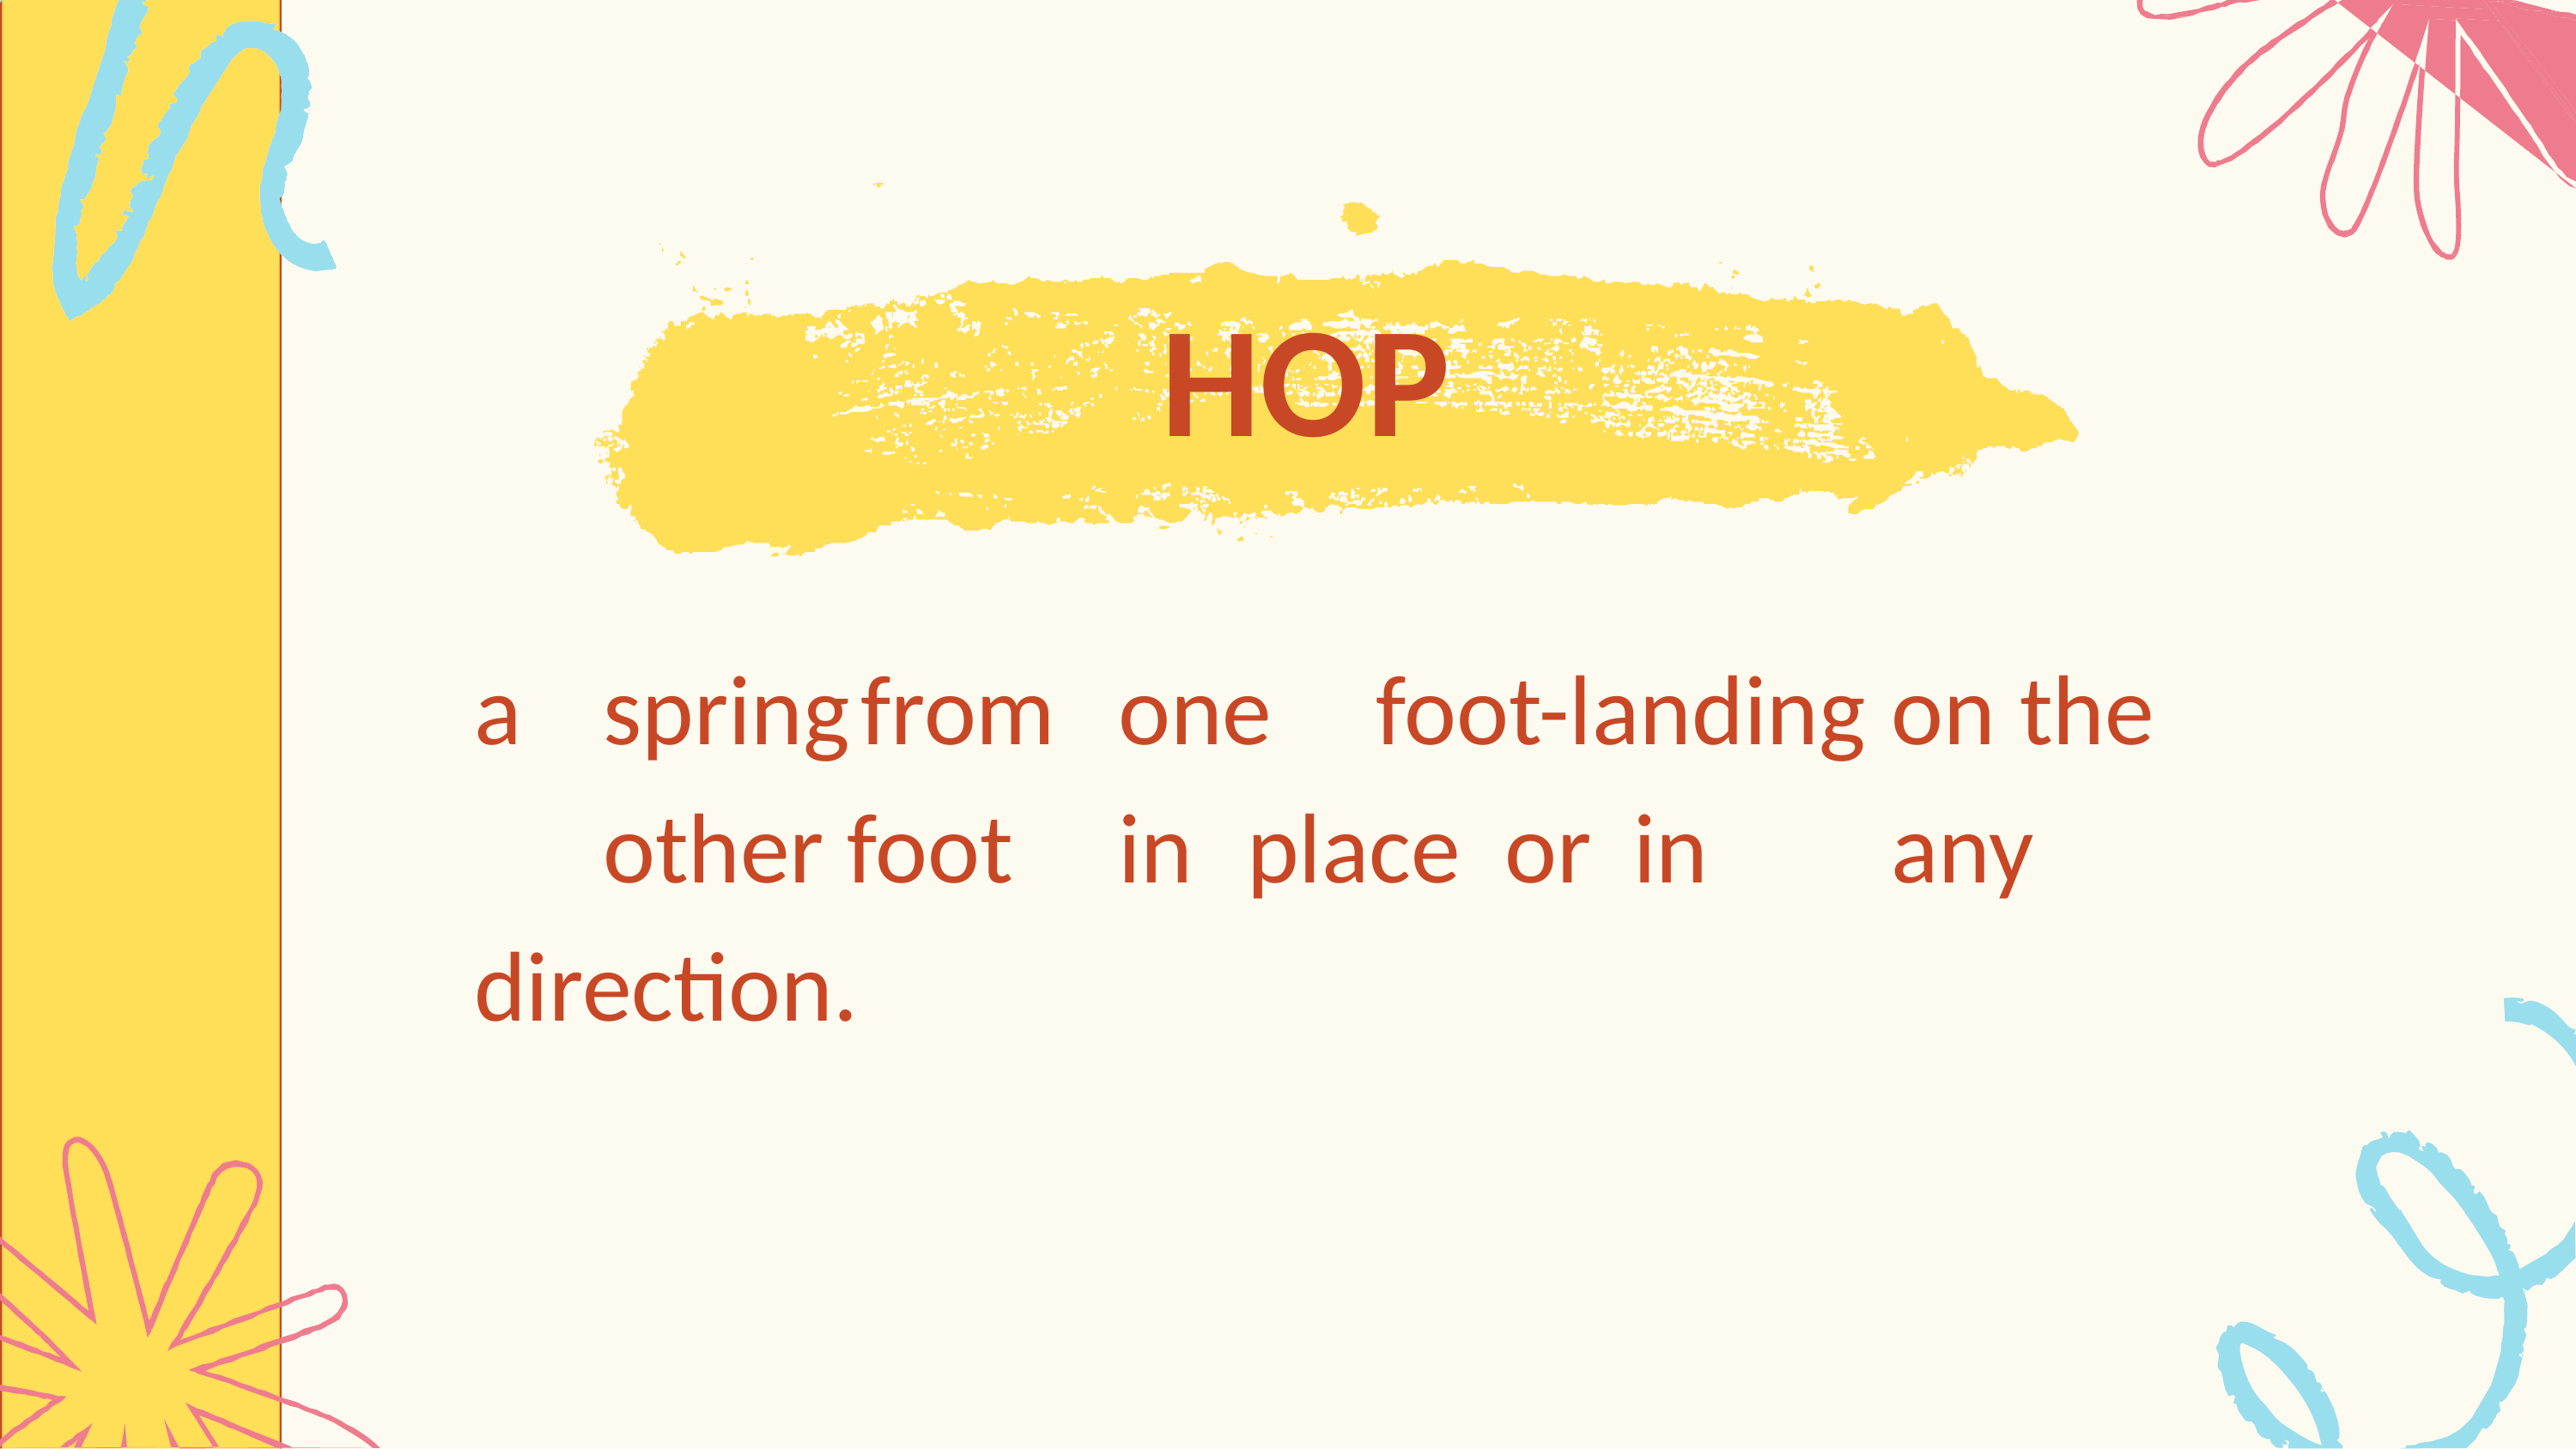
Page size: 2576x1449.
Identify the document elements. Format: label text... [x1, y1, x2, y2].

title HOP [386, 88, 2017, 522]
text_box [2197, 0, 2576, 260]
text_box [594, 242, 2080, 557]
text_box [2215, 1321, 2343, 1449]
text_box [2136, 0, 2260, 20]
text_box [2355, 1130, 2576, 1449]
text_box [0, 0, 380, 1449]
text_box [2503, 997, 2576, 1067]
text_box a spring from one foot-landing on the other foot in place or in any direction. [472, 624, 2181, 1041]
